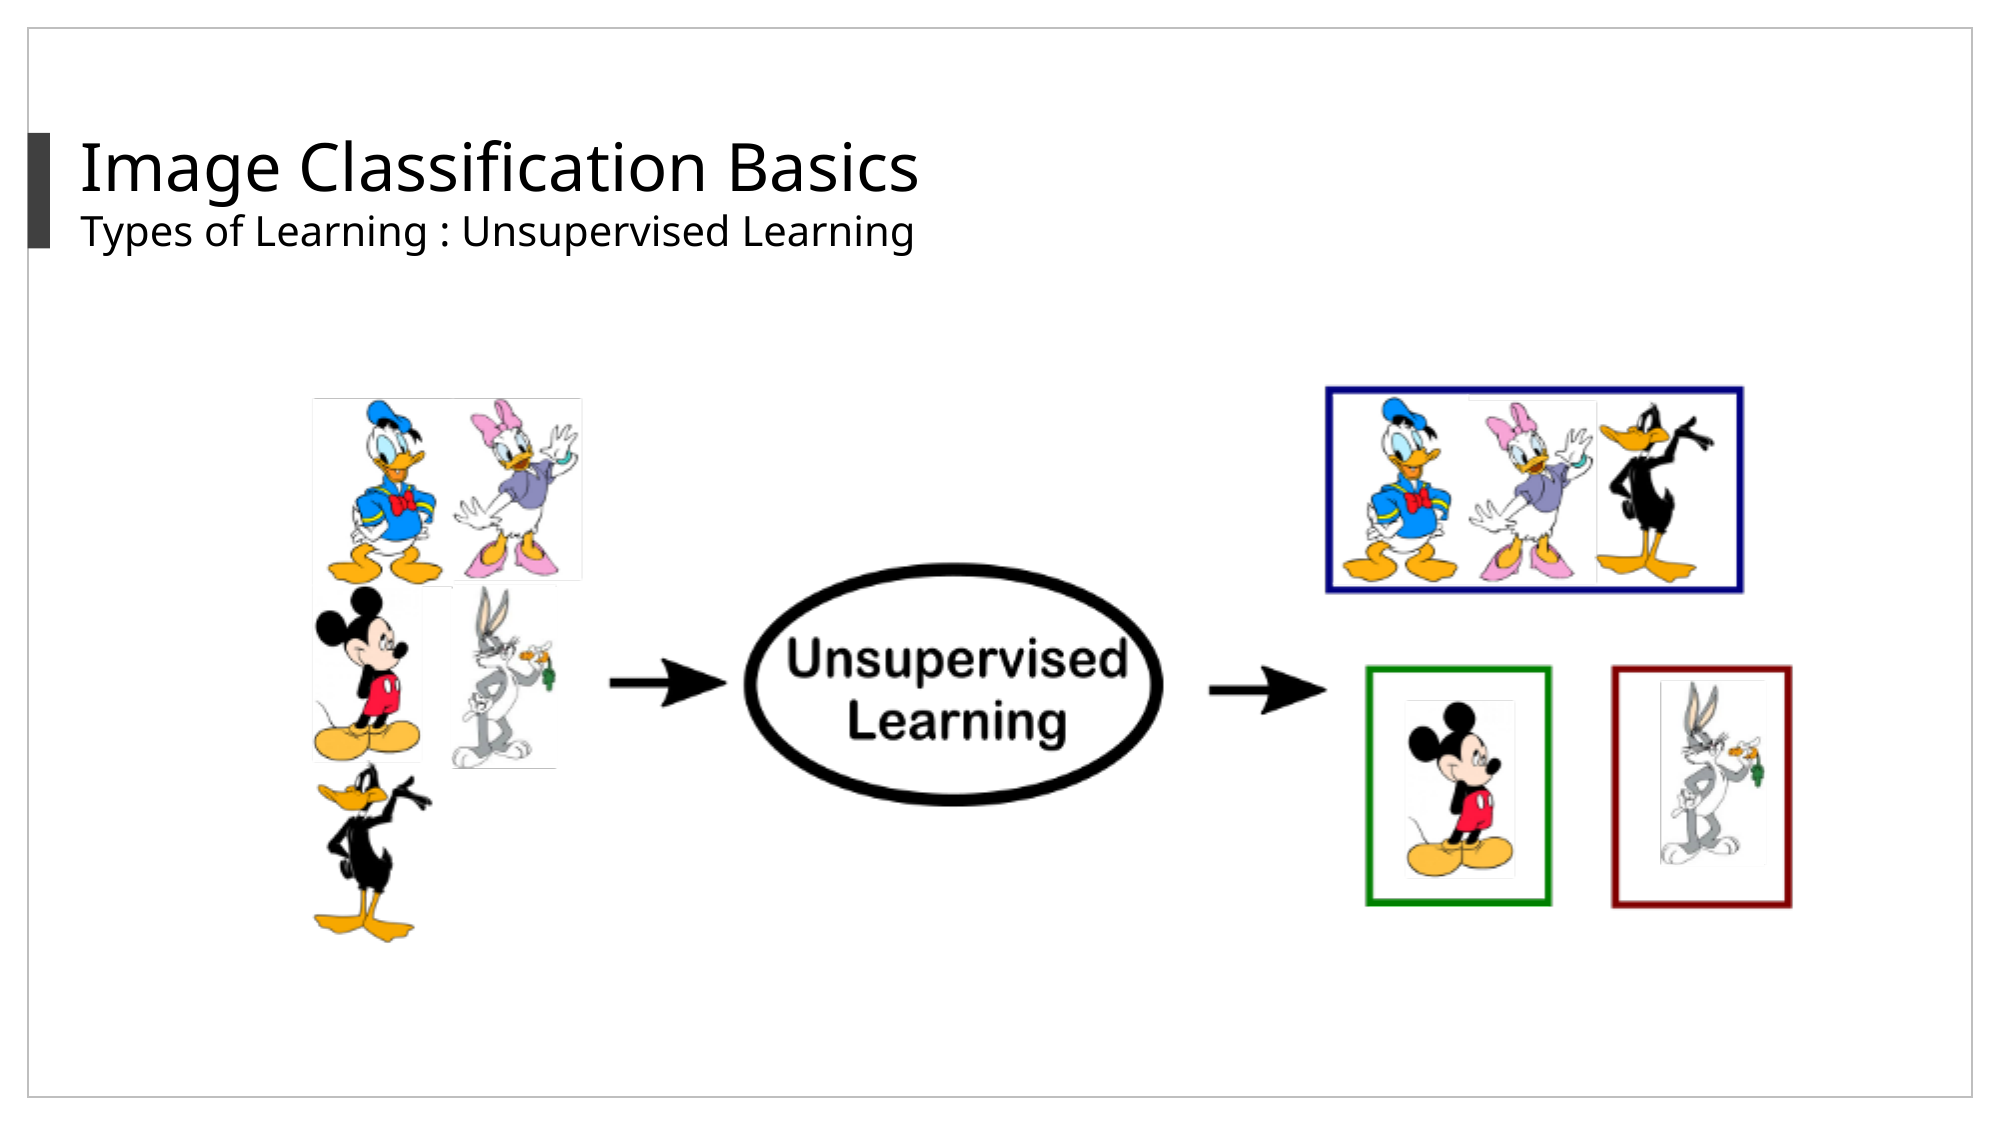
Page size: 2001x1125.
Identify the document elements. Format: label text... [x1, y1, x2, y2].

text_box Image Classification Basics Types of Learning : Unsupervised Learning [65, 117, 1037, 263]
text_box [27, 27, 1973, 1098]
picture [237, 353, 1835, 979]
text_box [27, 132, 51, 249]
